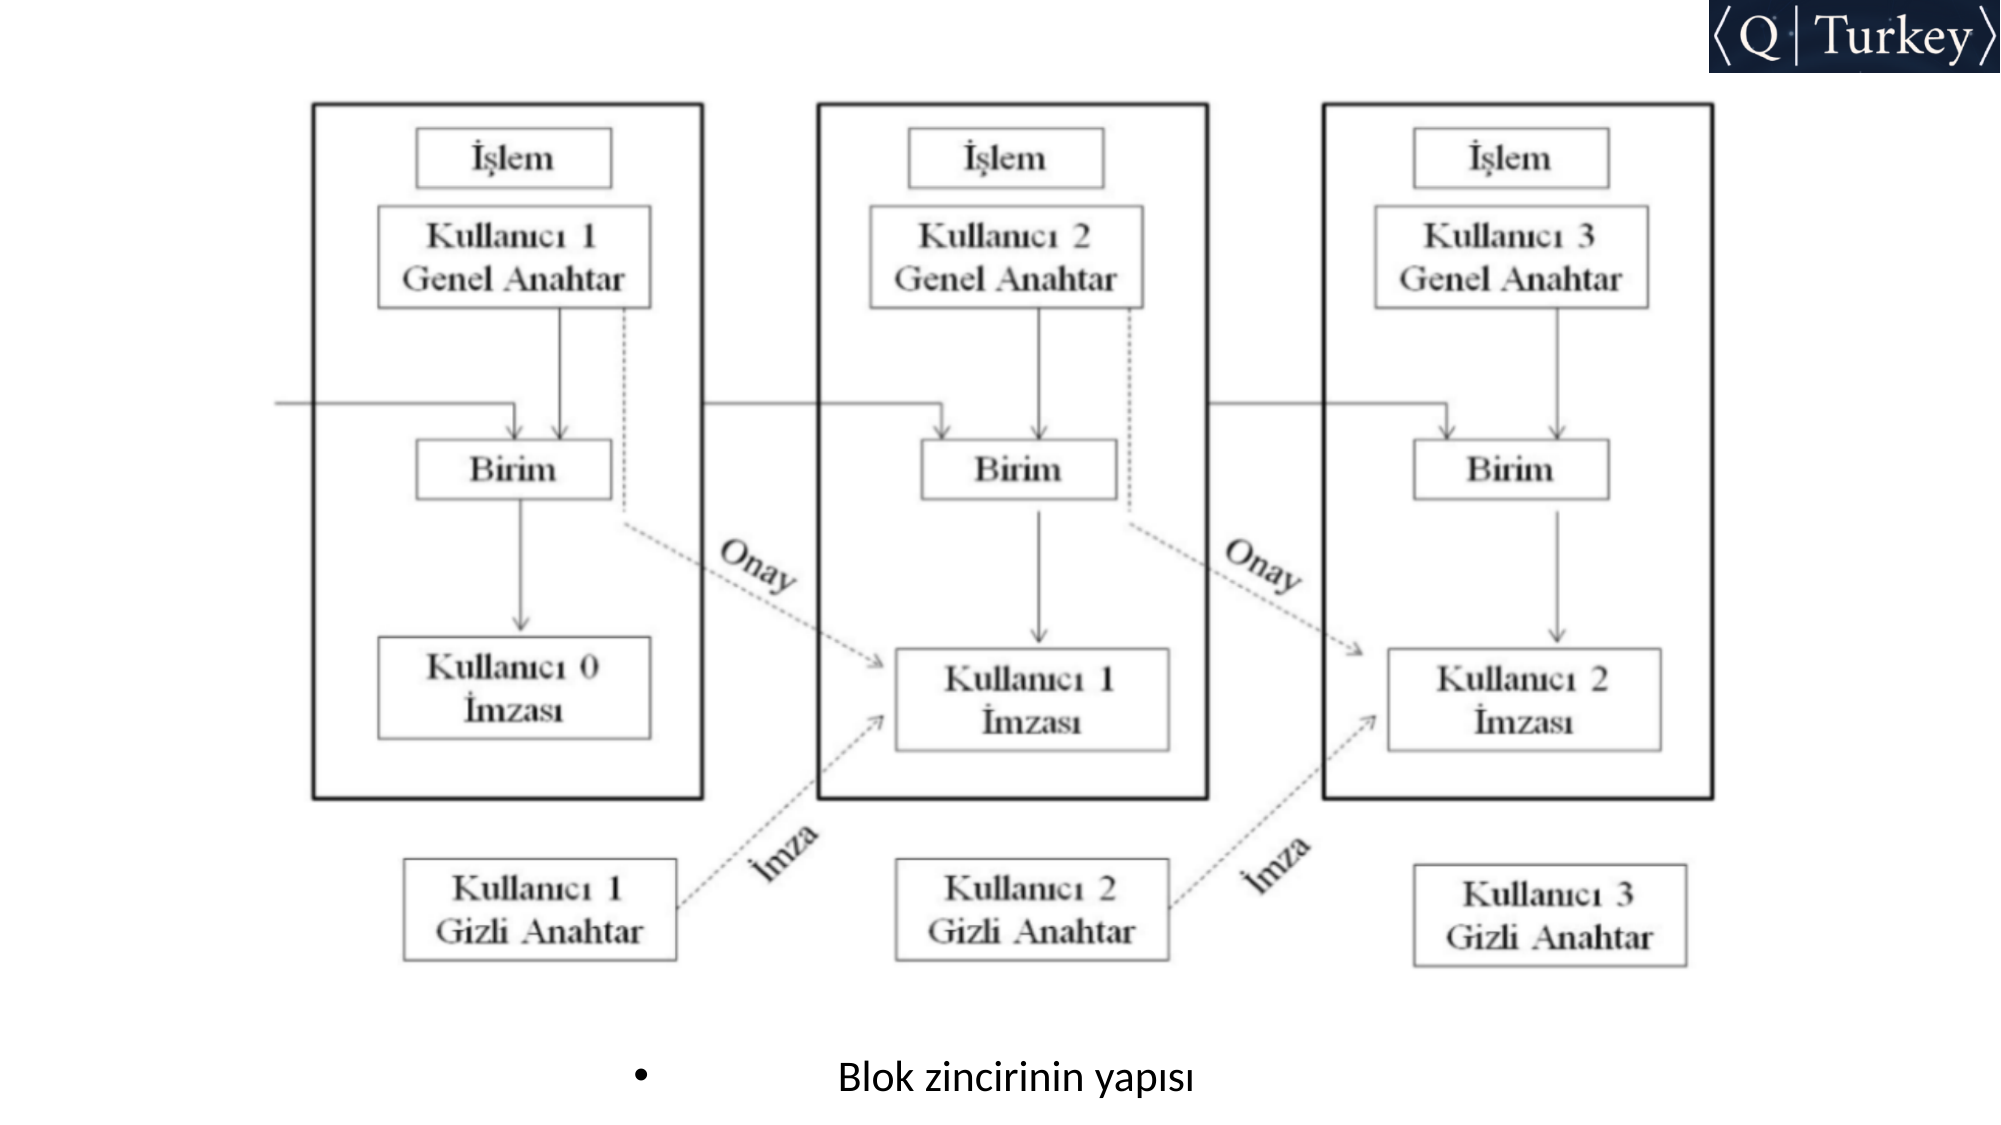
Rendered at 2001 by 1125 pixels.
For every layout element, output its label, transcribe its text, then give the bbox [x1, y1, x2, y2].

list Blok zincirinin yapısı [137, 1046, 1863, 1109]
picture [261, 0, 2000, 983]
